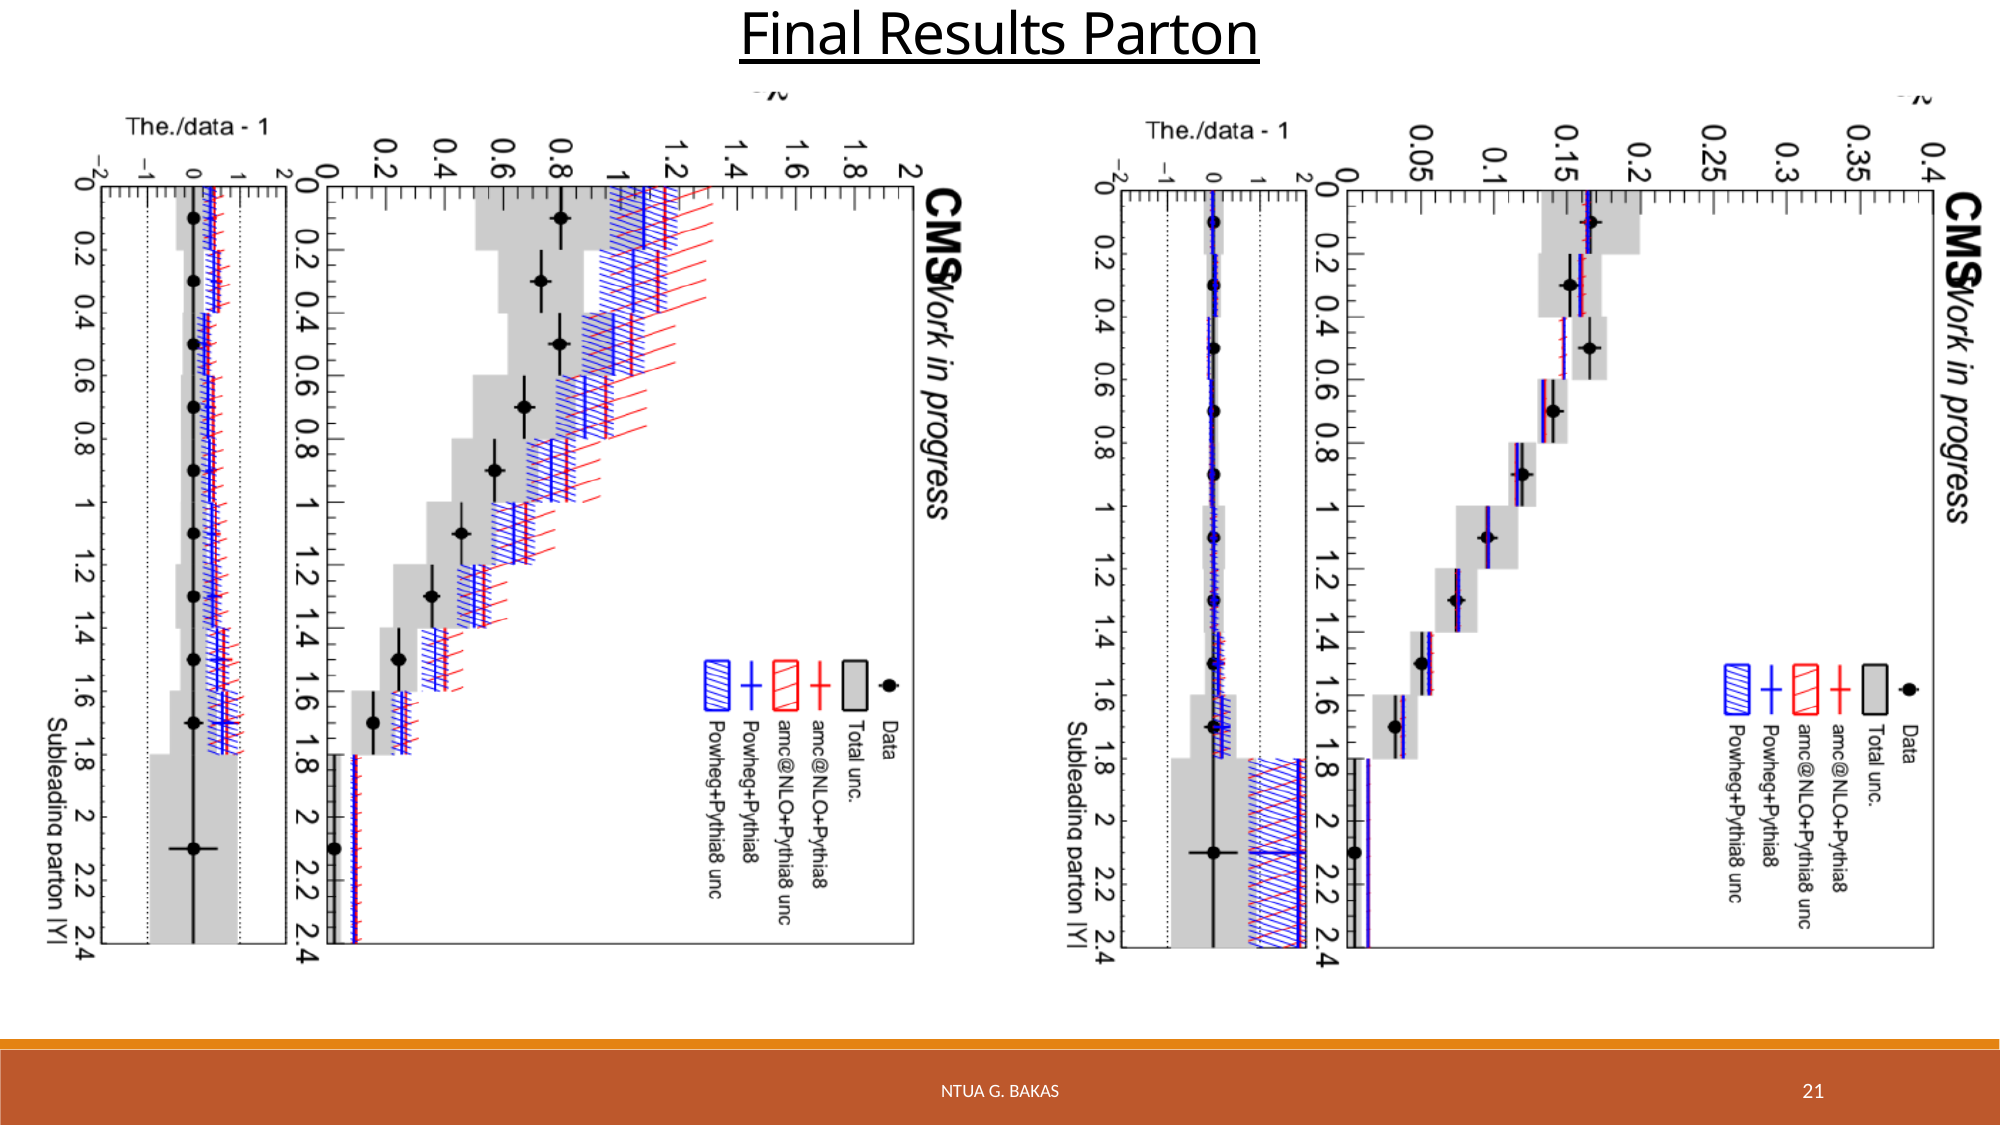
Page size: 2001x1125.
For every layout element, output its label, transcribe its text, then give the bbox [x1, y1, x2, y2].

picture [18, 71, 962, 1054]
footer NTUA G. Bakas [604, 1059, 1396, 1120]
text_box Final Results Parton [136, 0, 1863, 75]
picture [1038, 76, 1982, 1058]
slide_number 21 [1624, 1066, 1840, 1120]
